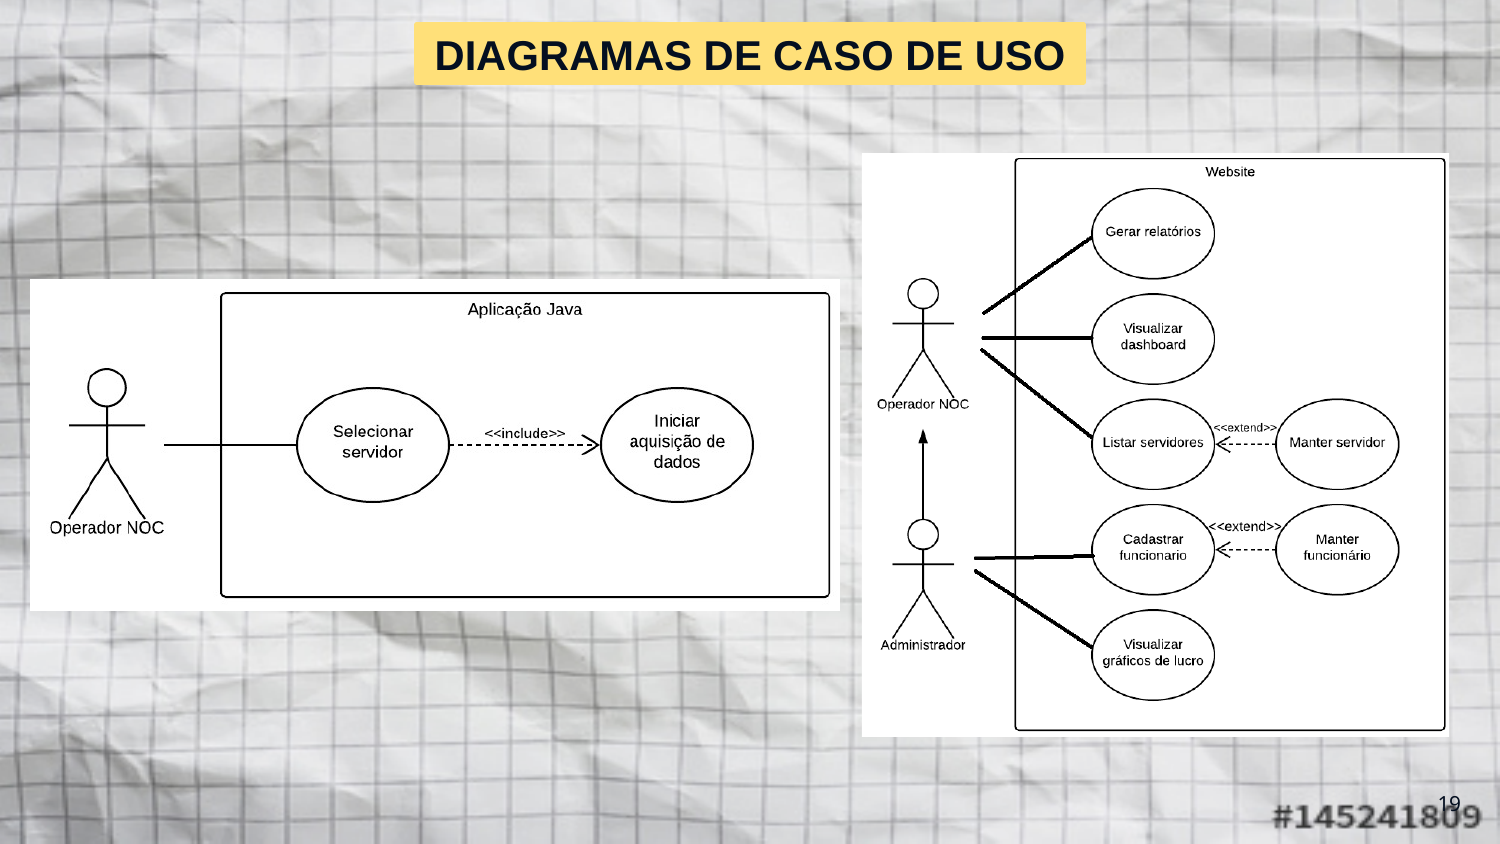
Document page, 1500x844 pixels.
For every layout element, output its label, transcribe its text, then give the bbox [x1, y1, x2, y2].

text_box DIAGRAMAS DE CASO DE USO [414, 22, 1086, 85]
picture [861, 153, 1450, 737]
slide_number 19 [1421, 776, 1461, 820]
picture [29, 278, 841, 611]
